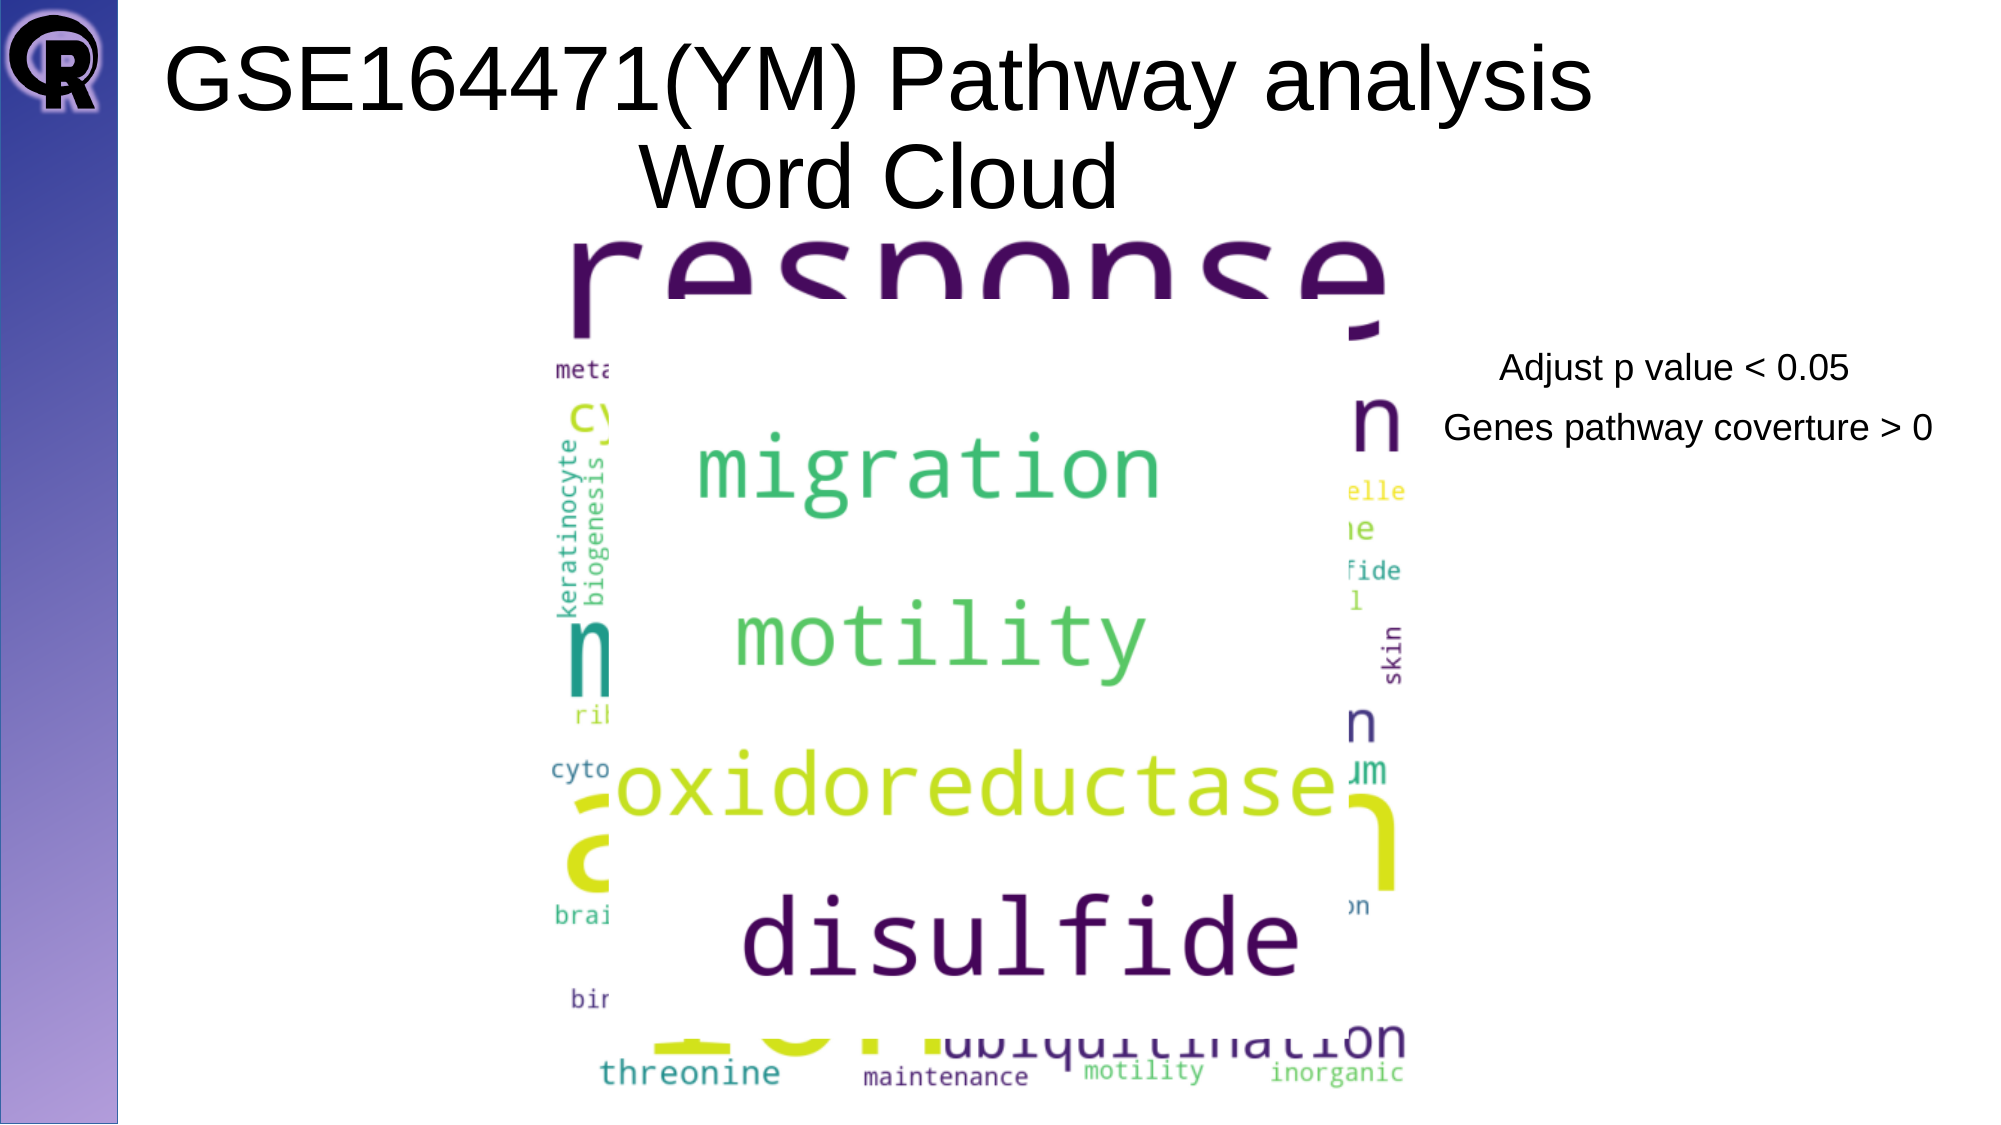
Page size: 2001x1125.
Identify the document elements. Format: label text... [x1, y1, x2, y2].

text_box Adjust p value < 0.05 [1424, 335, 1929, 395]
text_box [0, 0, 118, 1124]
picture [538, 238, 1421, 1108]
text_box Genes pathway coverture > 0 [1424, 395, 1959, 456]
picture [9, 0, 98, 122]
title GSE164471(YM) Pathway analysis Word Cloud [135, 23, 1624, 237]
